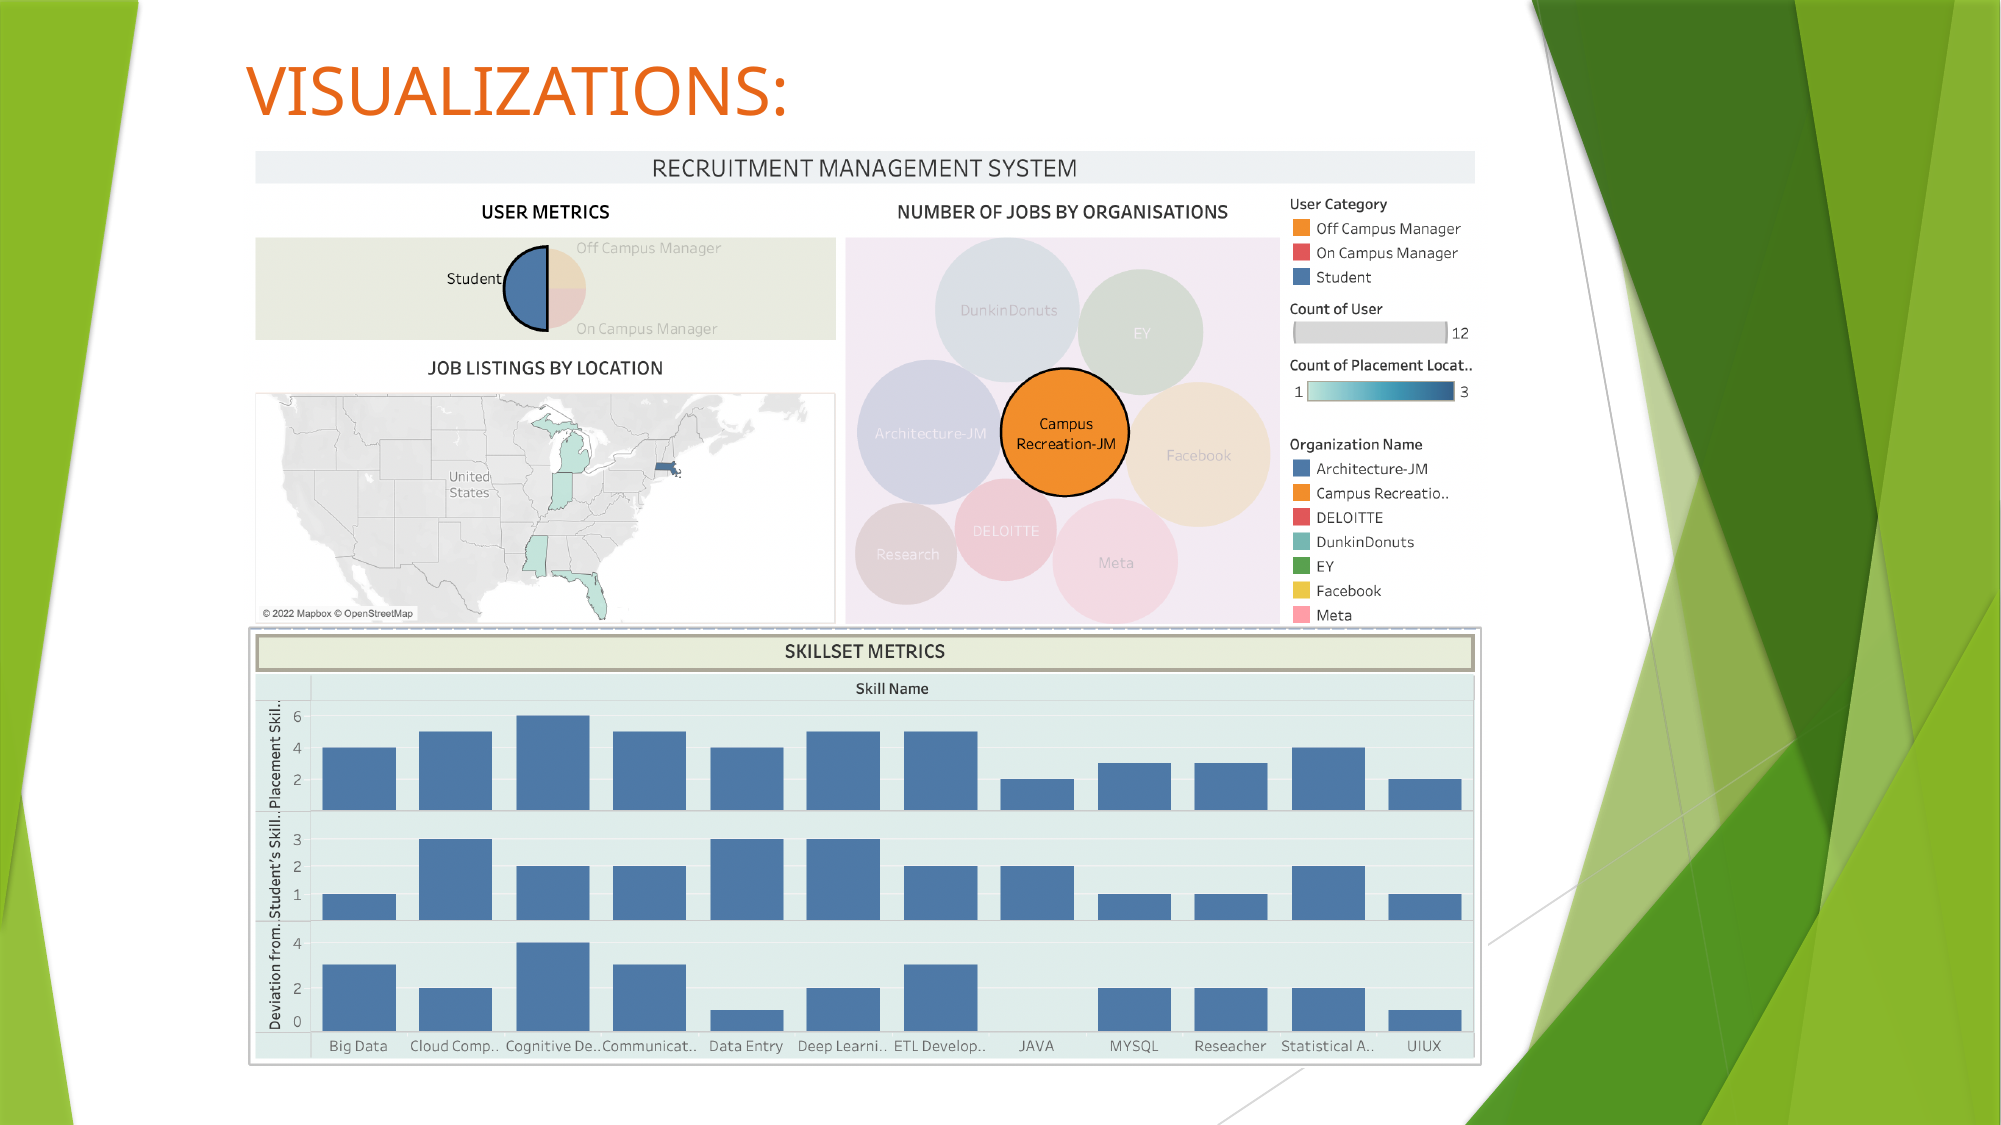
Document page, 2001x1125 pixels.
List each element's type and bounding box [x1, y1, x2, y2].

text_box [0, 0, 2000, 1125]
list [243, 137, 1488, 1068]
